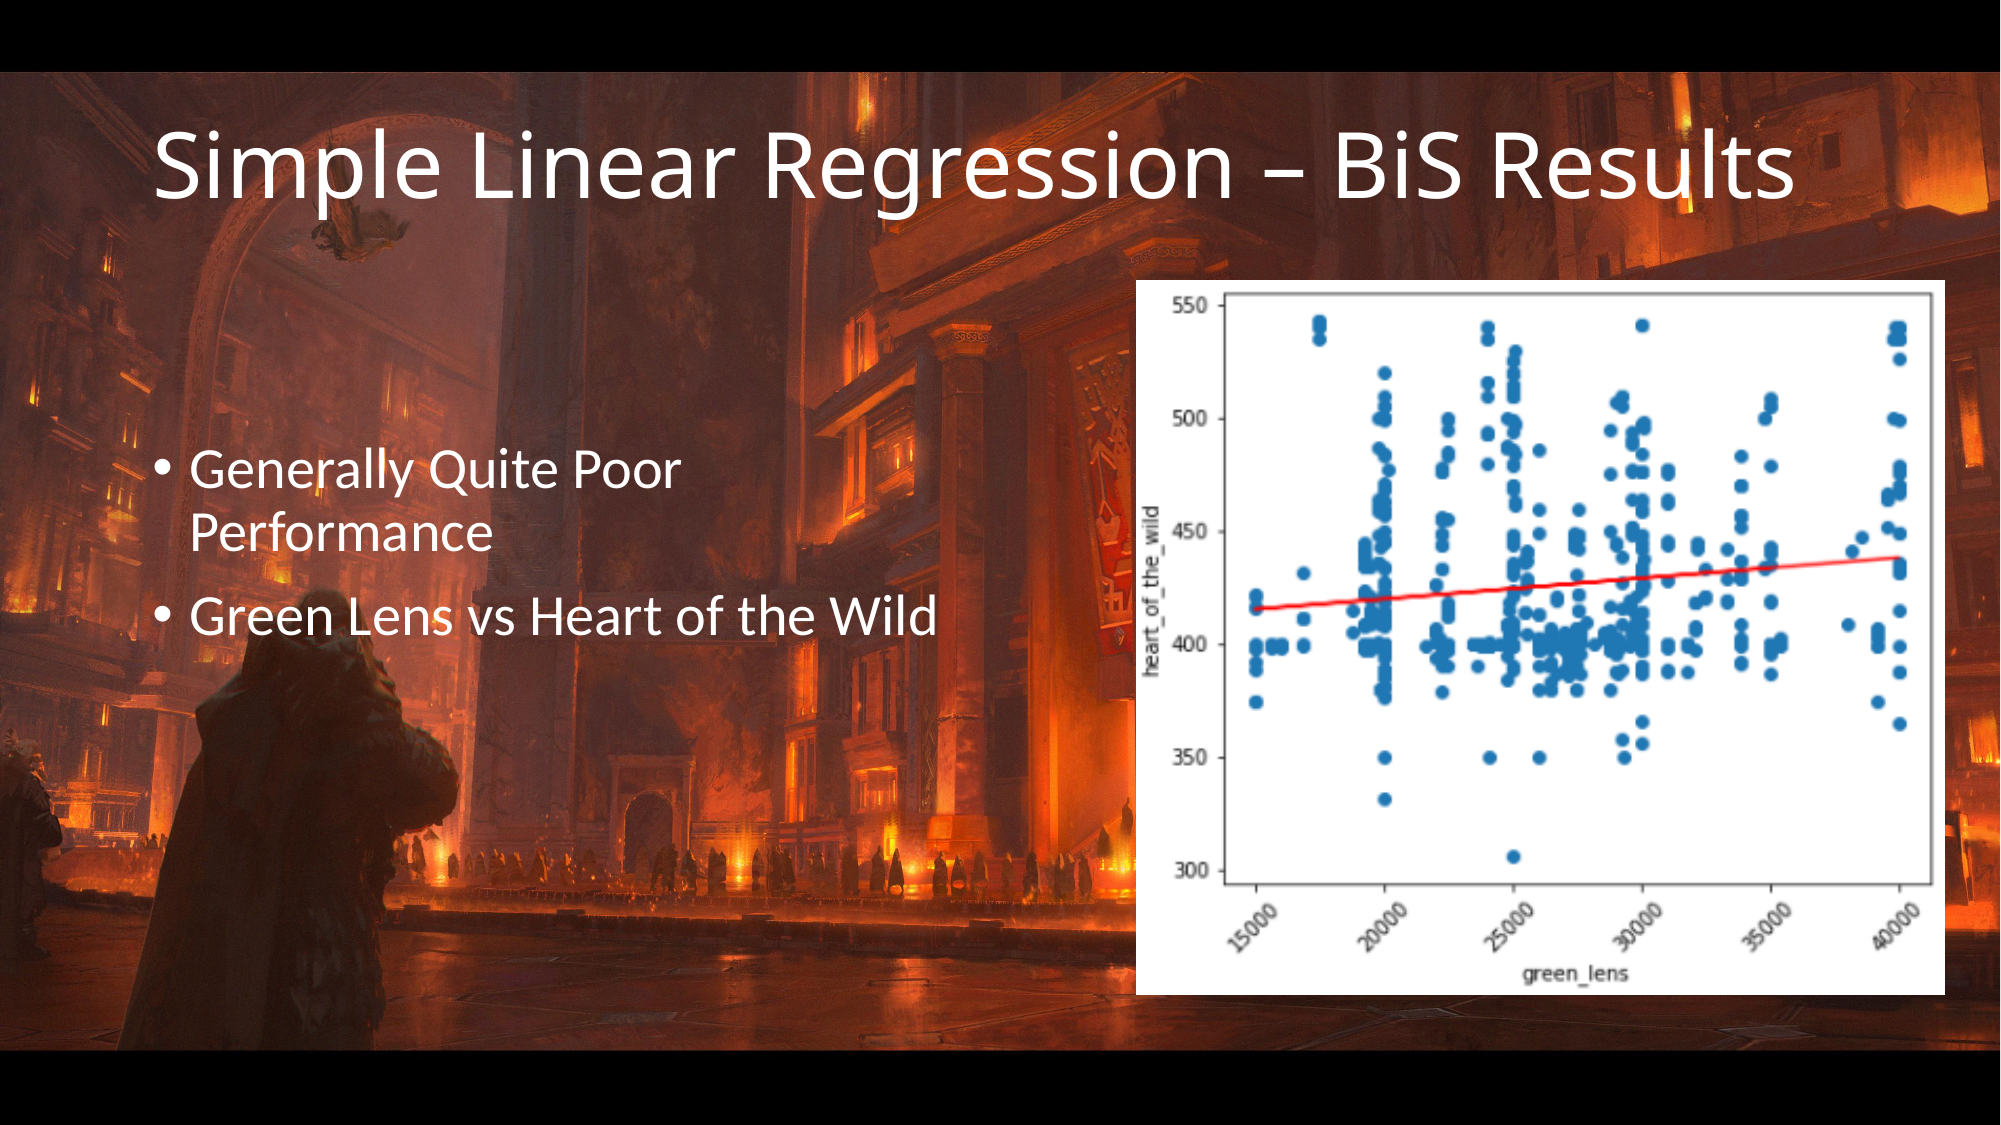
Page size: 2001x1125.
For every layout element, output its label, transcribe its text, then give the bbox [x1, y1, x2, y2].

picture [0, 0, 2001, 1125]
title Simple Linear Regression – BiS Results [137, 59, 1863, 278]
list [1136, 281, 1945, 995]
